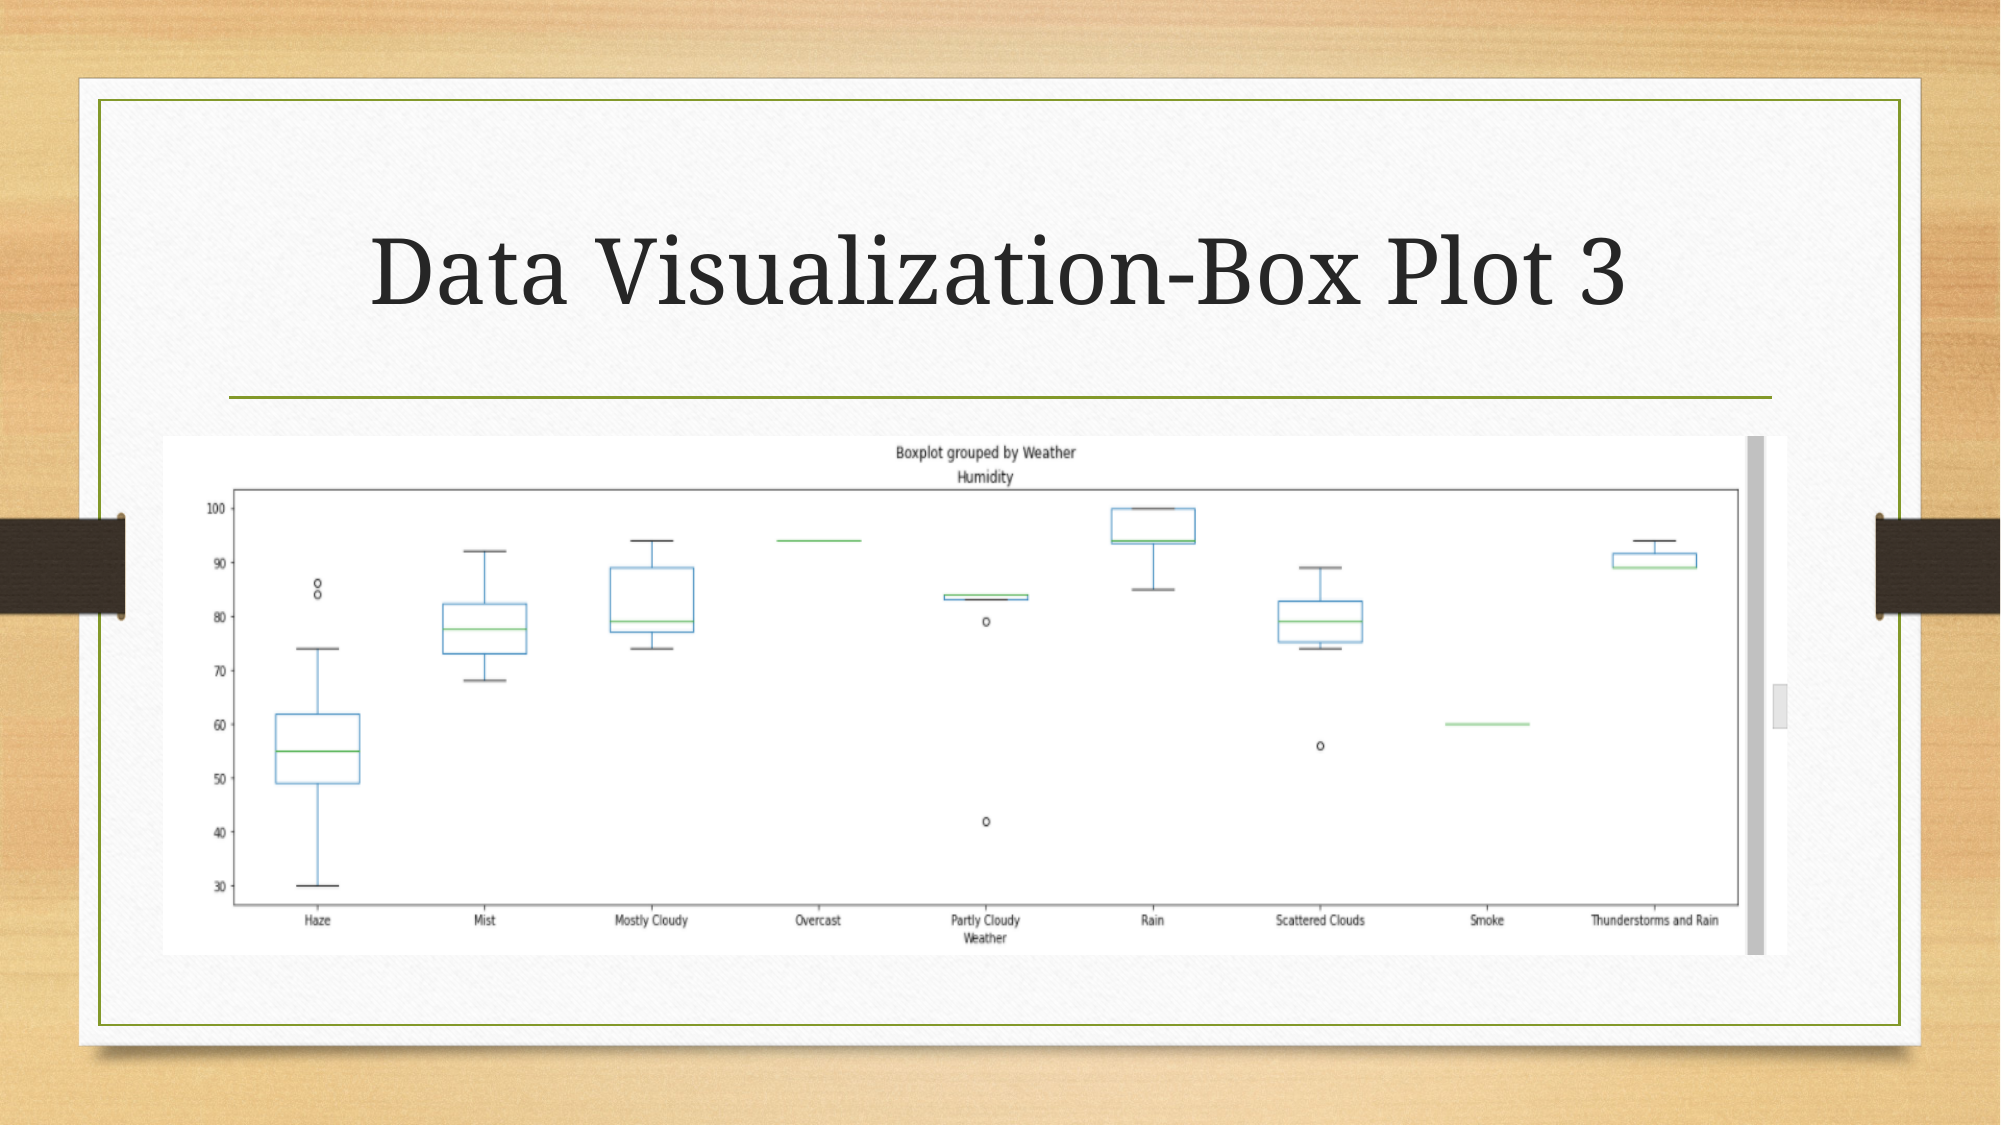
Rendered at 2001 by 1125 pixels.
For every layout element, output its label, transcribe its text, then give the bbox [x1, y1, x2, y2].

picture [0, 0, 2001, 1125]
title Data Visualization-Box Plot 3 [212, 161, 1788, 375]
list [162, 436, 1788, 955]
